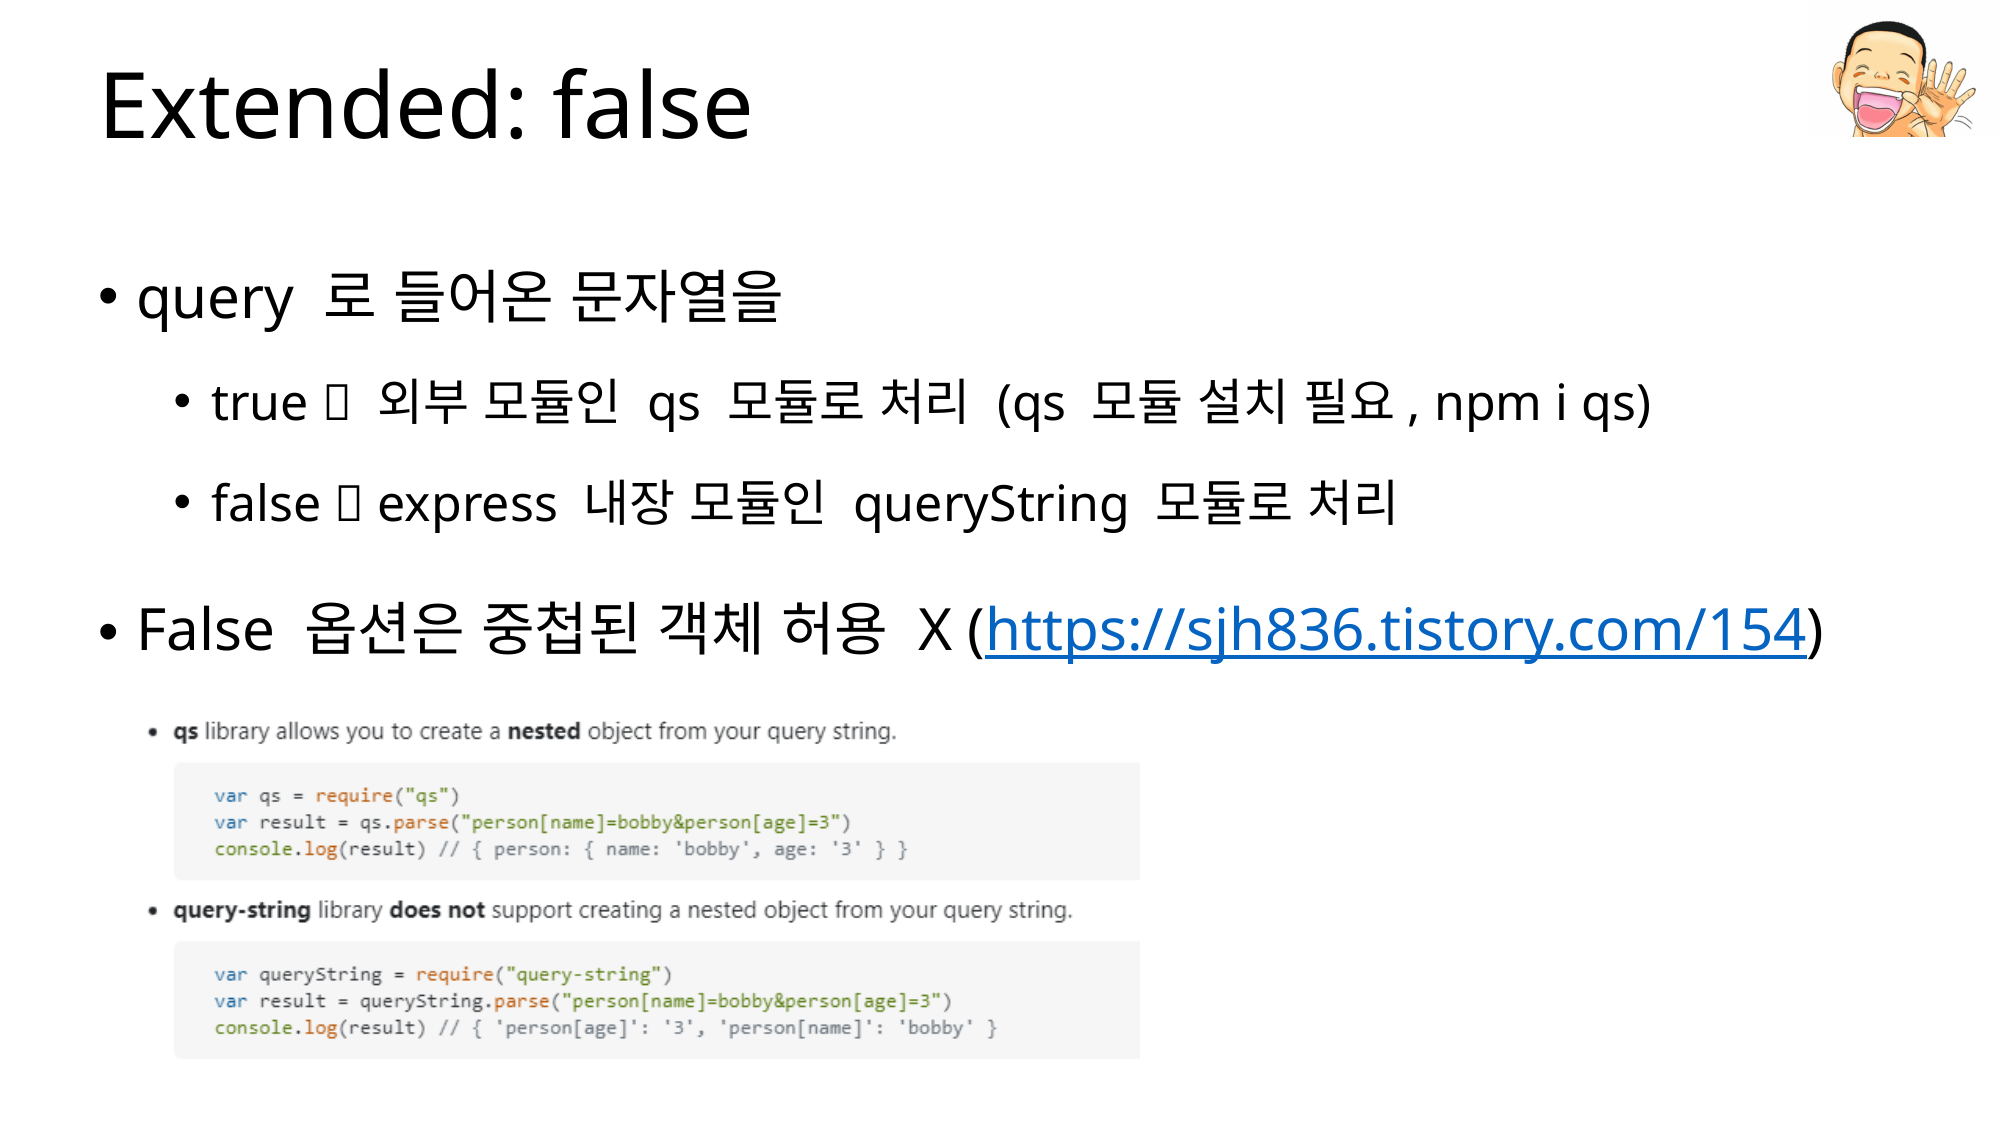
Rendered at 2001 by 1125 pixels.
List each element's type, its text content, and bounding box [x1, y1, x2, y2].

title Extended: false [83, 0, 1931, 217]
list query 로 들어온 문자열을 true  외부 모듈인 qs 모듈로 처리 (qs 모듈 설치 필요, npm i qs) false  express 내장 모듈인 queryString 모듈로 처리 False 옵션은 중첩된 객체 허용 X (https://sjh836.tistory.com/154) [83, 217, 1931, 1125]
picture [107, 697, 1140, 1089]
picture [1931, 0, 2000, 137]
